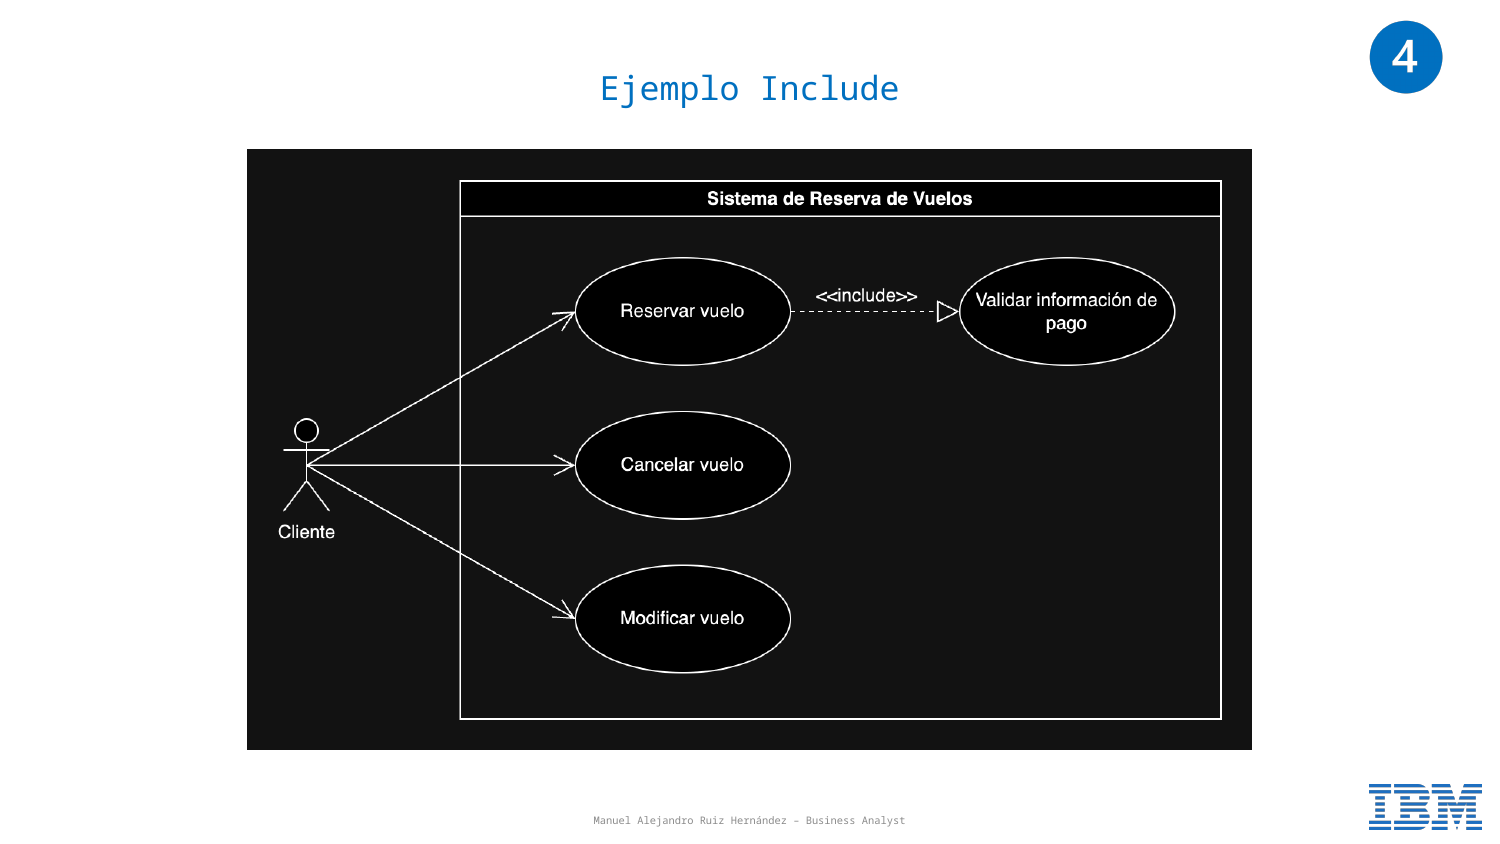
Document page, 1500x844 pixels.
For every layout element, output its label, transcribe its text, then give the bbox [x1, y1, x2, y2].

footer Manuel Alejandro Ruiz Hernández – Business Analyst [496, 797, 1004, 843]
picture [247, 149, 1252, 750]
picture [1369, 784, 1482, 830]
picture [1360, 11, 1452, 103]
text_box Ejemplo Include [271, 60, 1228, 115]
